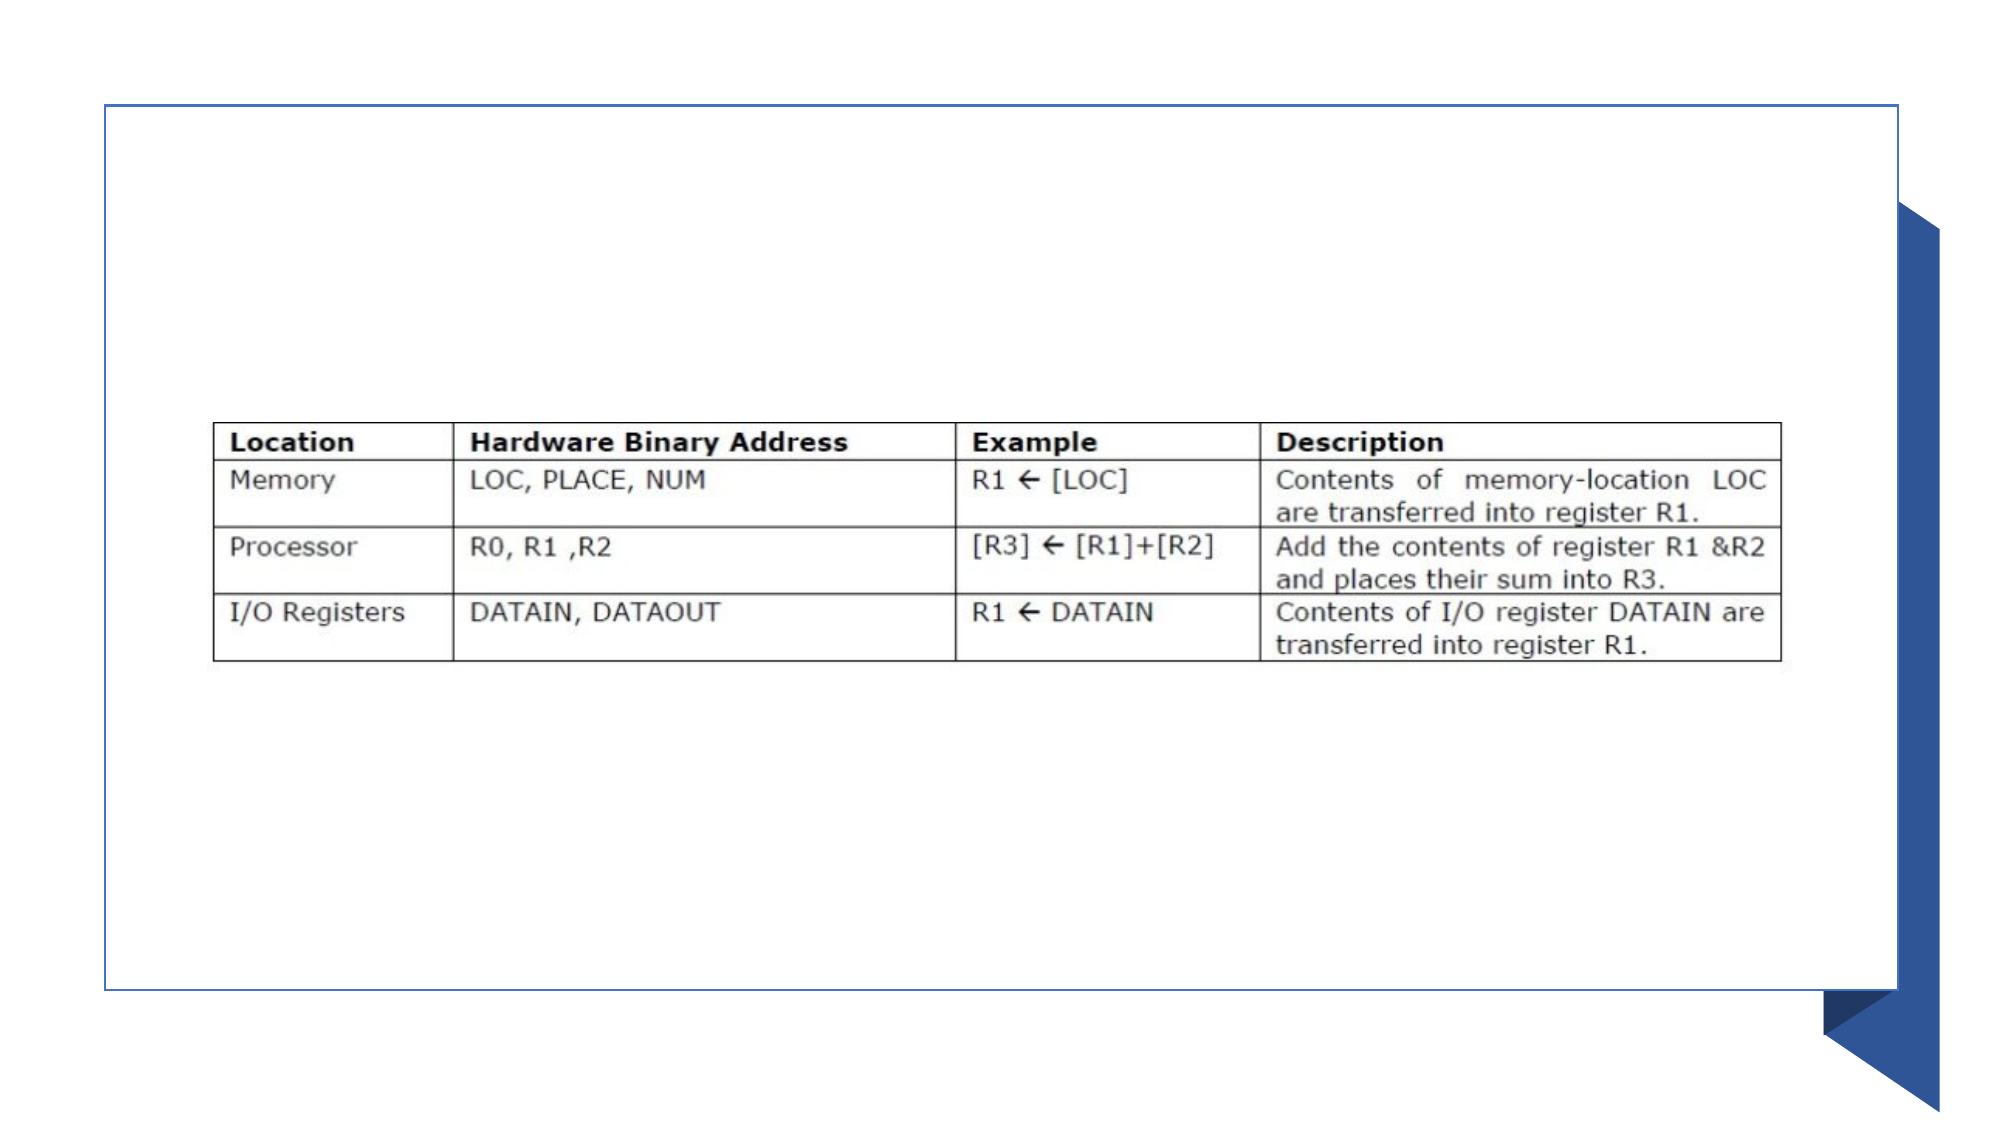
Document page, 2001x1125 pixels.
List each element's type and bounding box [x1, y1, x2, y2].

text_box [104, 105, 1899, 990]
list [207, 422, 1793, 673]
text_box [1823, 990, 1893, 1036]
text_box [1825, 201, 1940, 1113]
